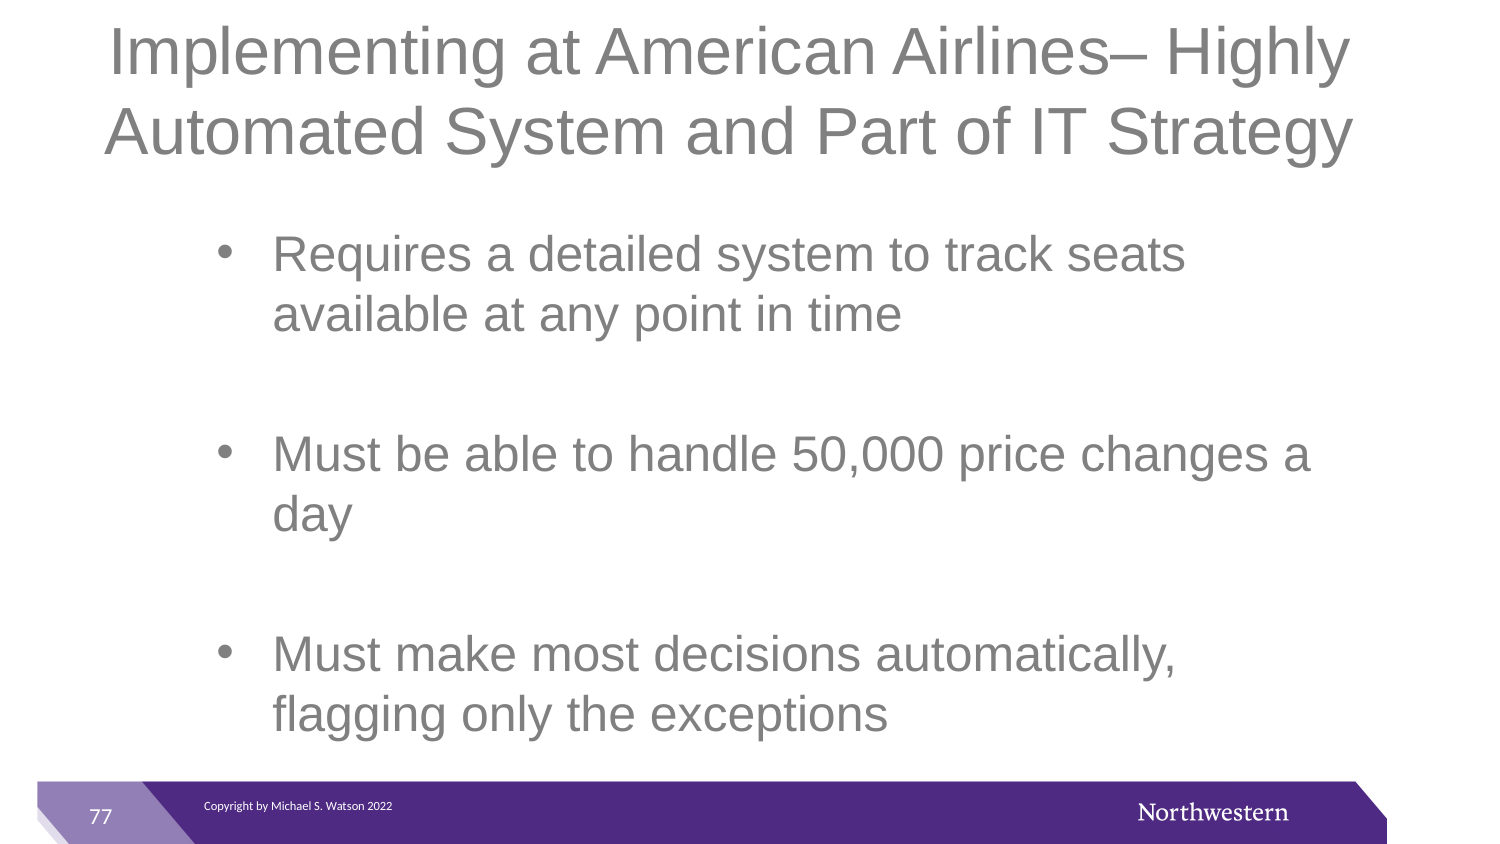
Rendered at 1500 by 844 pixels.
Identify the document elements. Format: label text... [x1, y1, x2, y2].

picture [0, 0, 1499, 844]
title Implementing at American Airlines– Highly Automated System and Part of IT Strategy [55, 17, 1406, 158]
list Requires a detailed system to track seats available at any point in time Must be able to handle 50,000 price changes a day Must make most decisions automatically, flagging only the exceptions [201, 214, 1358, 843]
